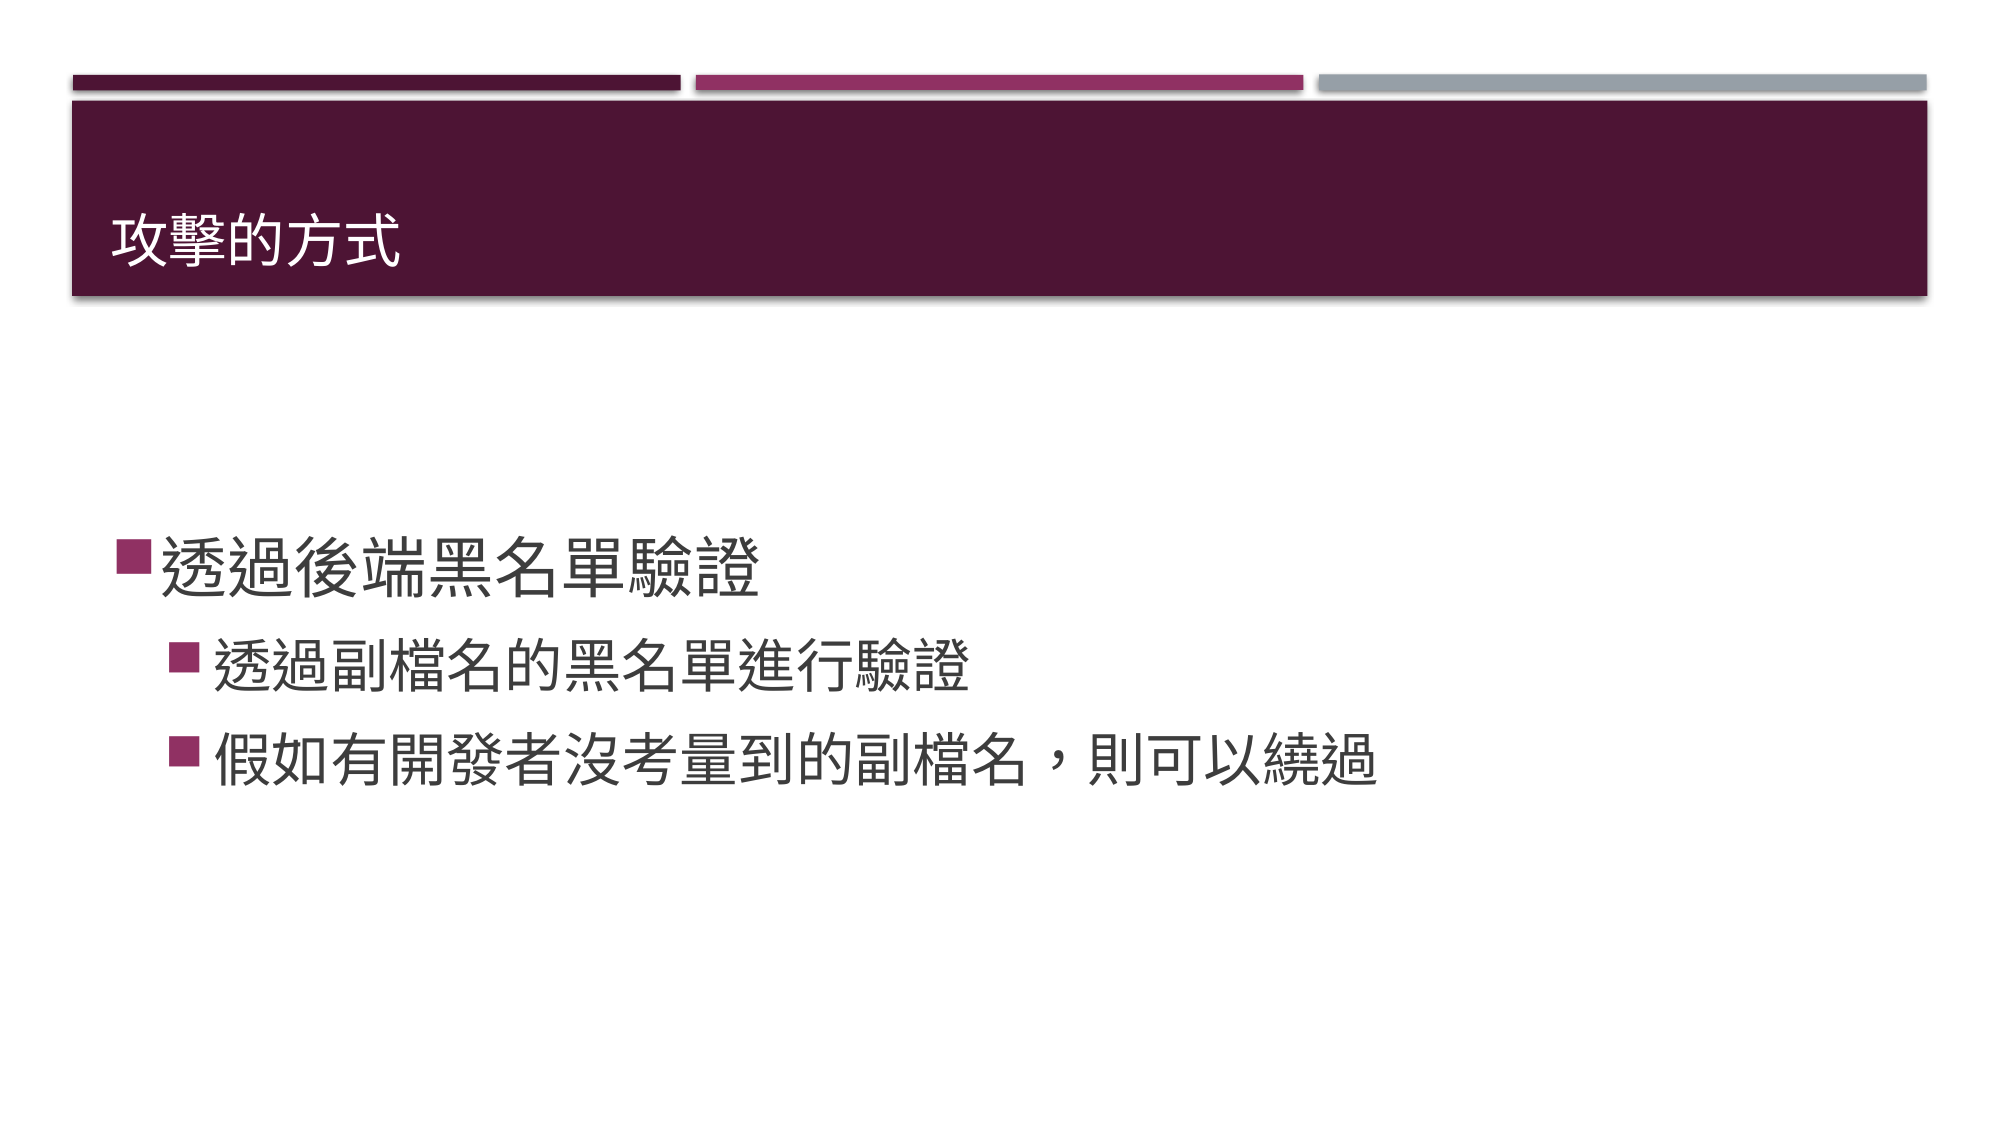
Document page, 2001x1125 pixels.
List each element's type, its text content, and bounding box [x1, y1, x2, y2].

list 透過後端黑名單驗證 透過副檔名的黑名單進行驗證 假如有開發者沒考量到的副檔名，則可以繞過 [95, 357, 1905, 962]
title 攻擊的方式 [95, 115, 1905, 282]
